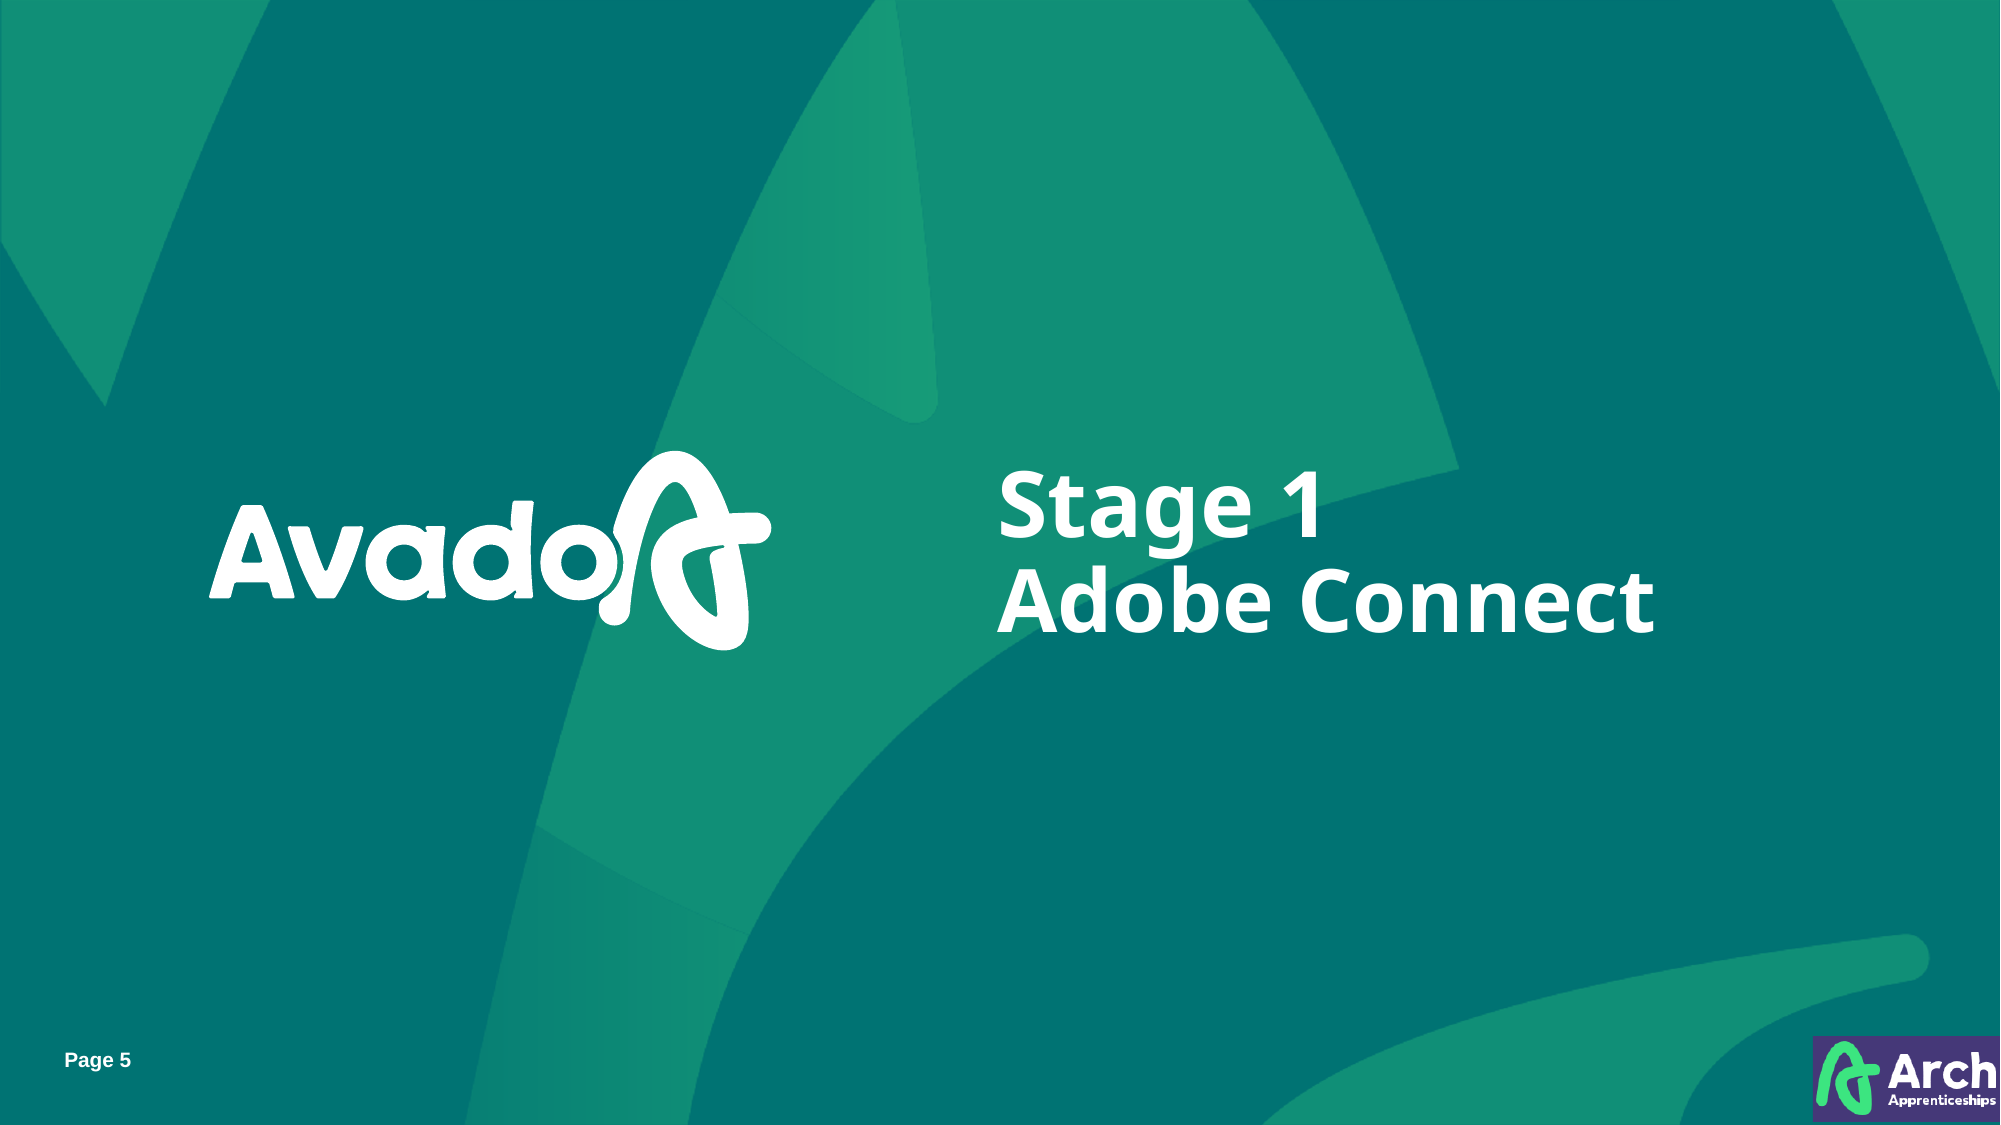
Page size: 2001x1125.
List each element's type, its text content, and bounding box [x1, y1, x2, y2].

title Stage 1 Adobe Connect [982, 450, 1916, 651]
picture [0, 0, 2000, 1125]
text_box Page 5 [49, 1038, 267, 1079]
